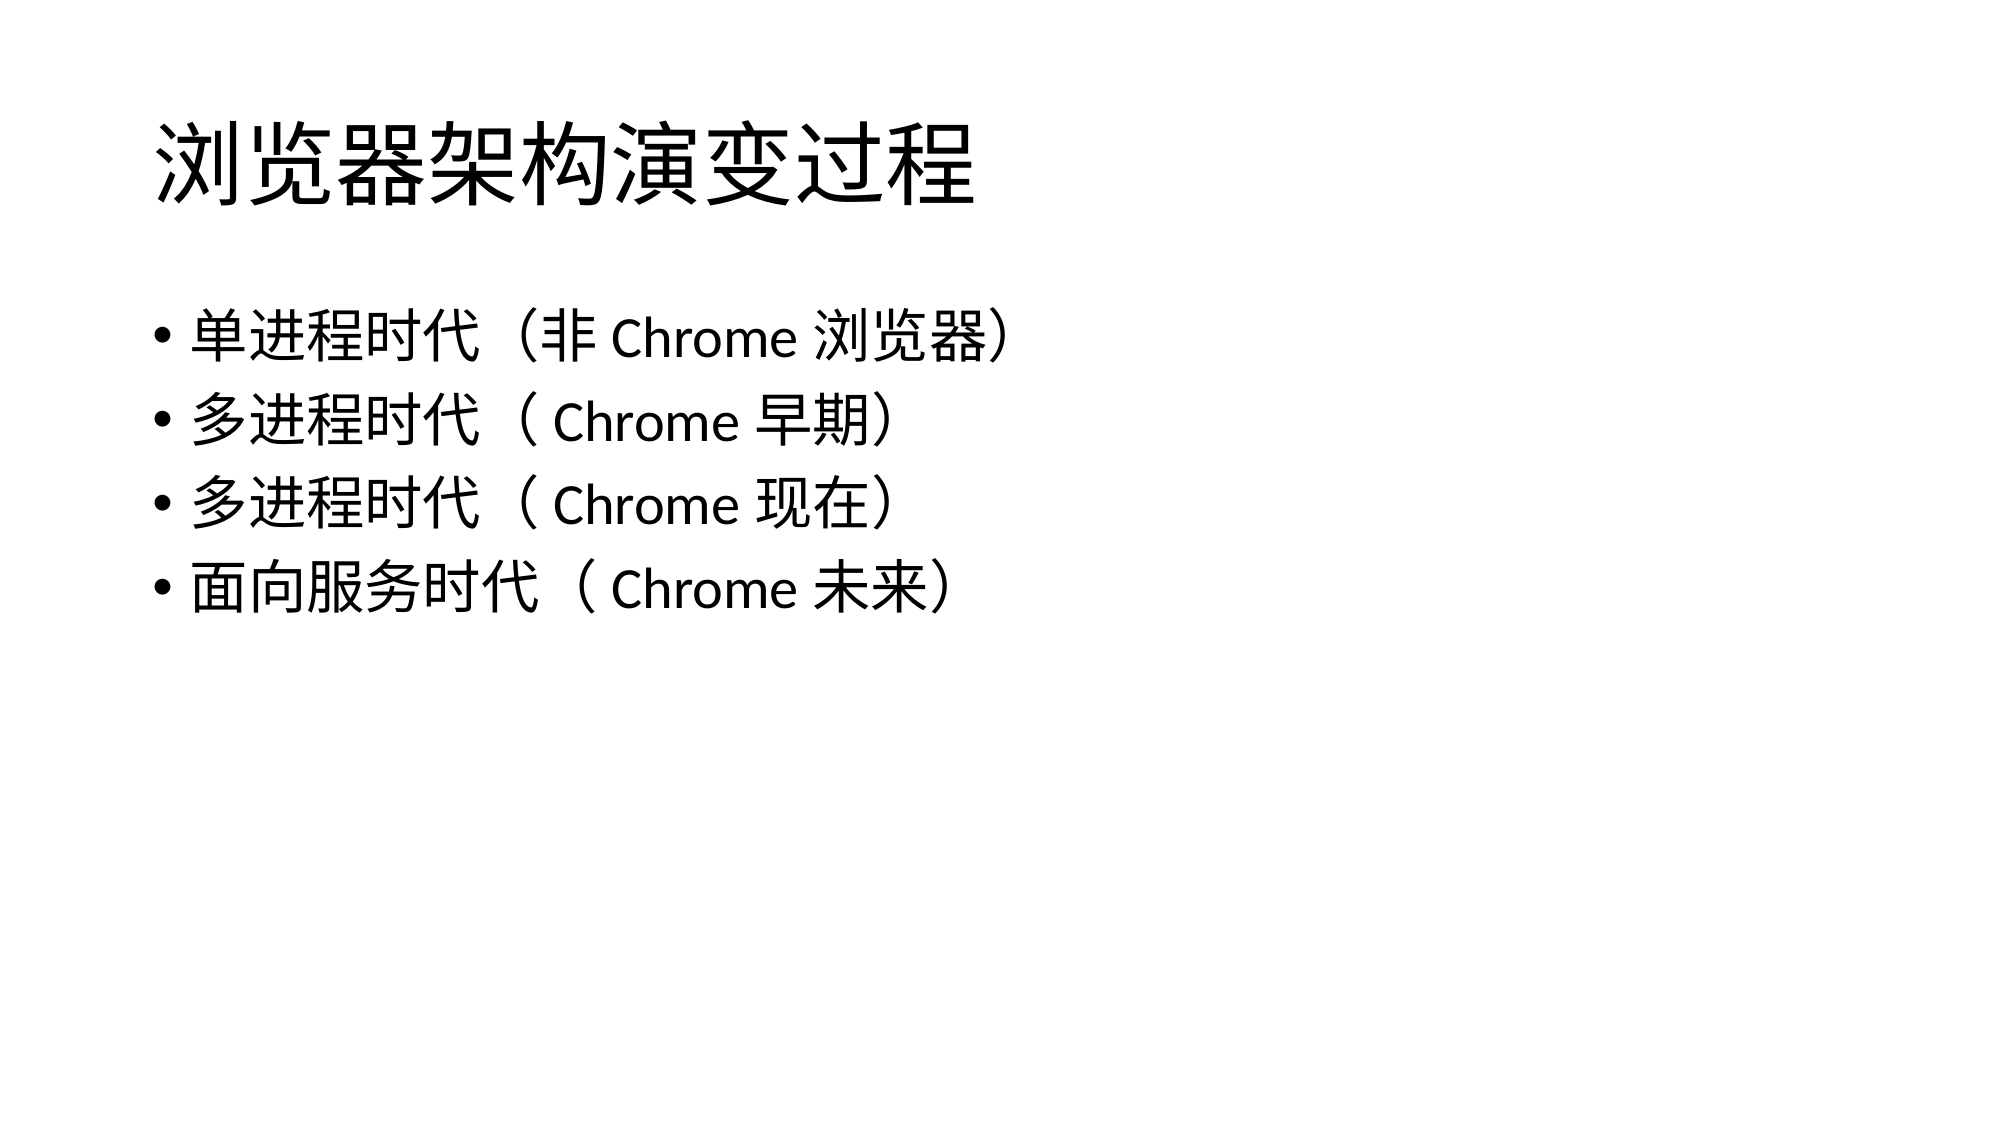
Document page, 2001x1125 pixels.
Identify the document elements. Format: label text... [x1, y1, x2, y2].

title 浏览器架构演变过程 [137, 59, 1863, 278]
list 单进程时代（非Chrome浏览器） 多进程时代（Chrome早期） 多进程时代（Chrome现在） 面向服务时代（Chrome未来） [137, 299, 1863, 1014]
